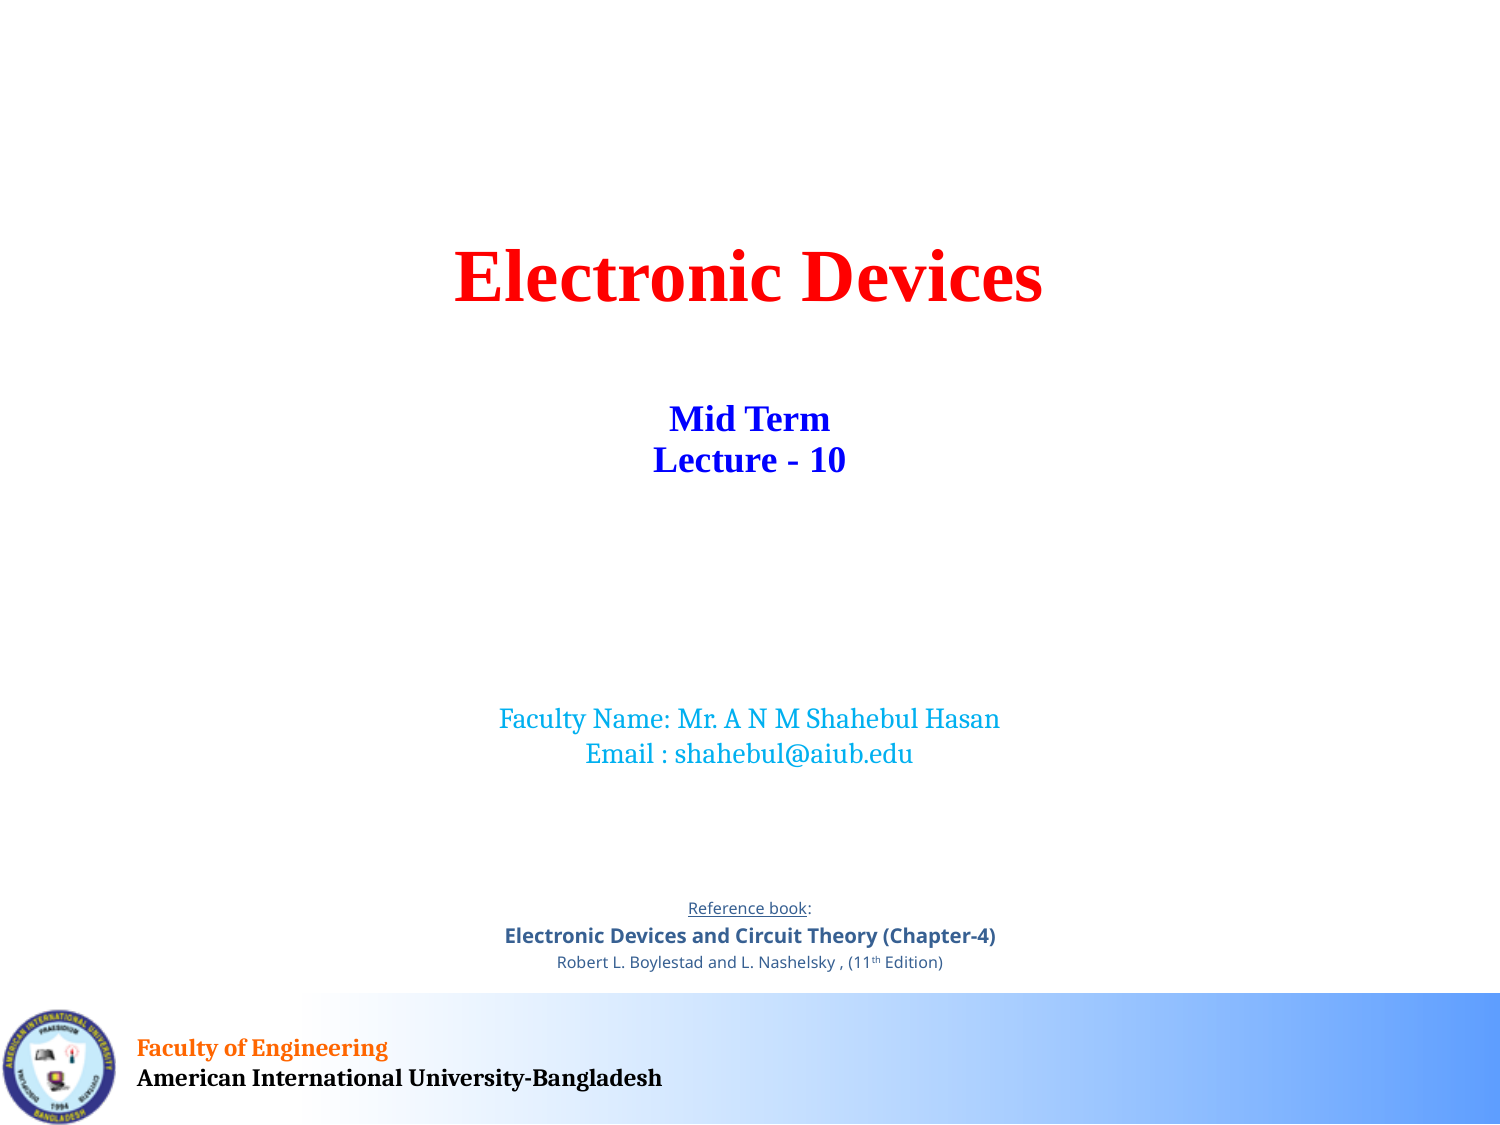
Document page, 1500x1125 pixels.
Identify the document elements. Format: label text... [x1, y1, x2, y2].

text_box Faculty Name: Mr. A N M Shahebul Hasan Email : shahebul@aiub.edu [483, 692, 1016, 777]
text_box Electronic Devices [428, 214, 1072, 323]
text_box Reference book: Electronic Devices and Circuit Theory (Chapter-4) Robert L. Boylestad and L. Nashelsky , (11th Edition) [494, 894, 1006, 980]
picture [0, 1007, 119, 1125]
text_box Mid Term Lecture - 10 [589, 376, 911, 485]
